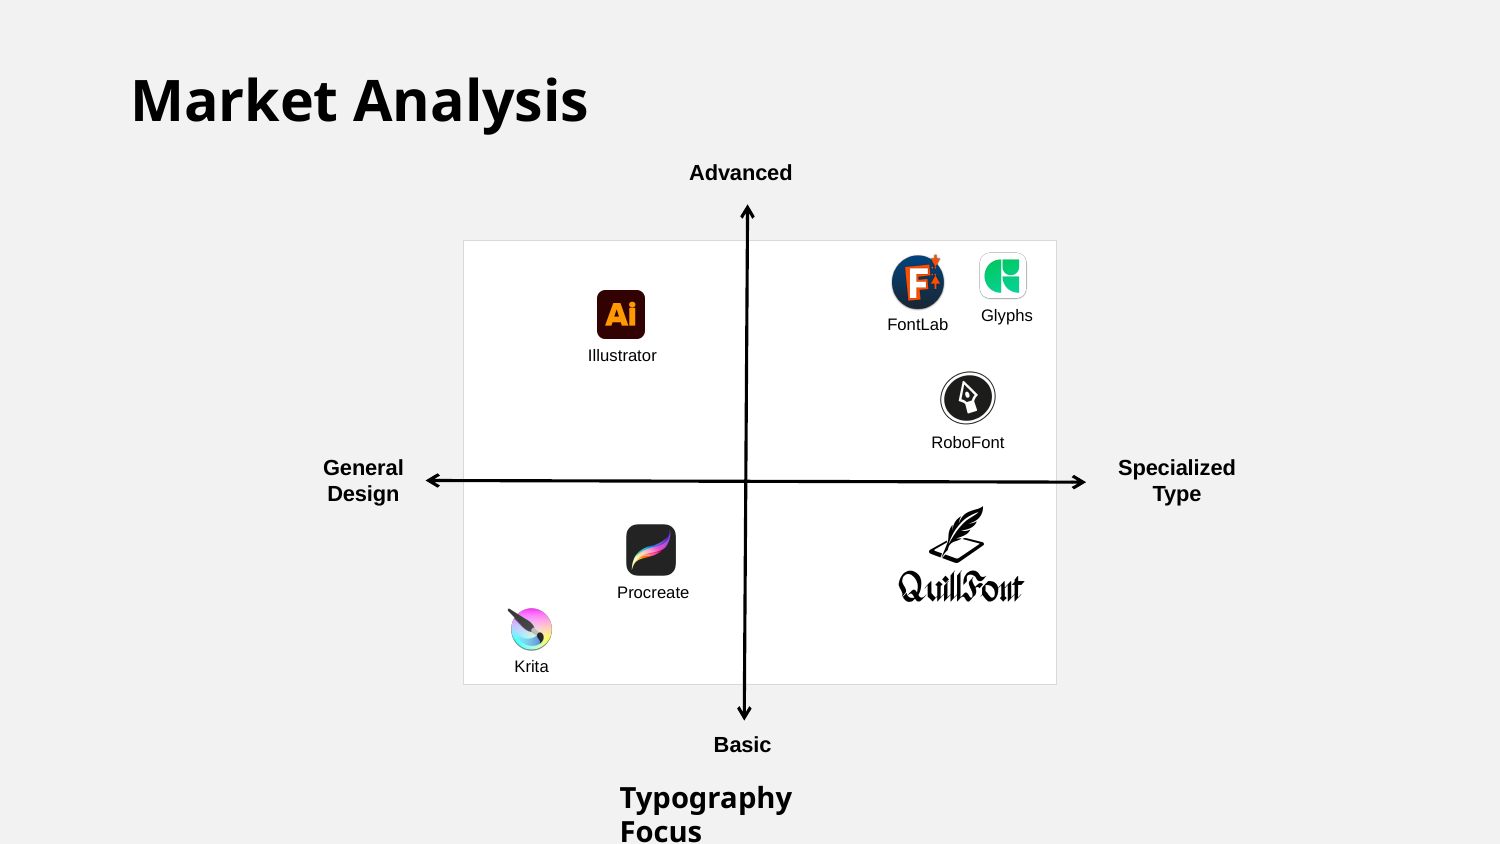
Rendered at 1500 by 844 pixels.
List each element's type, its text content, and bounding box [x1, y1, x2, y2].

text_box Market Analysis [115, 49, 750, 152]
text_box Typography Focus [604, 774, 890, 844]
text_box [299, 150, 1273, 765]
